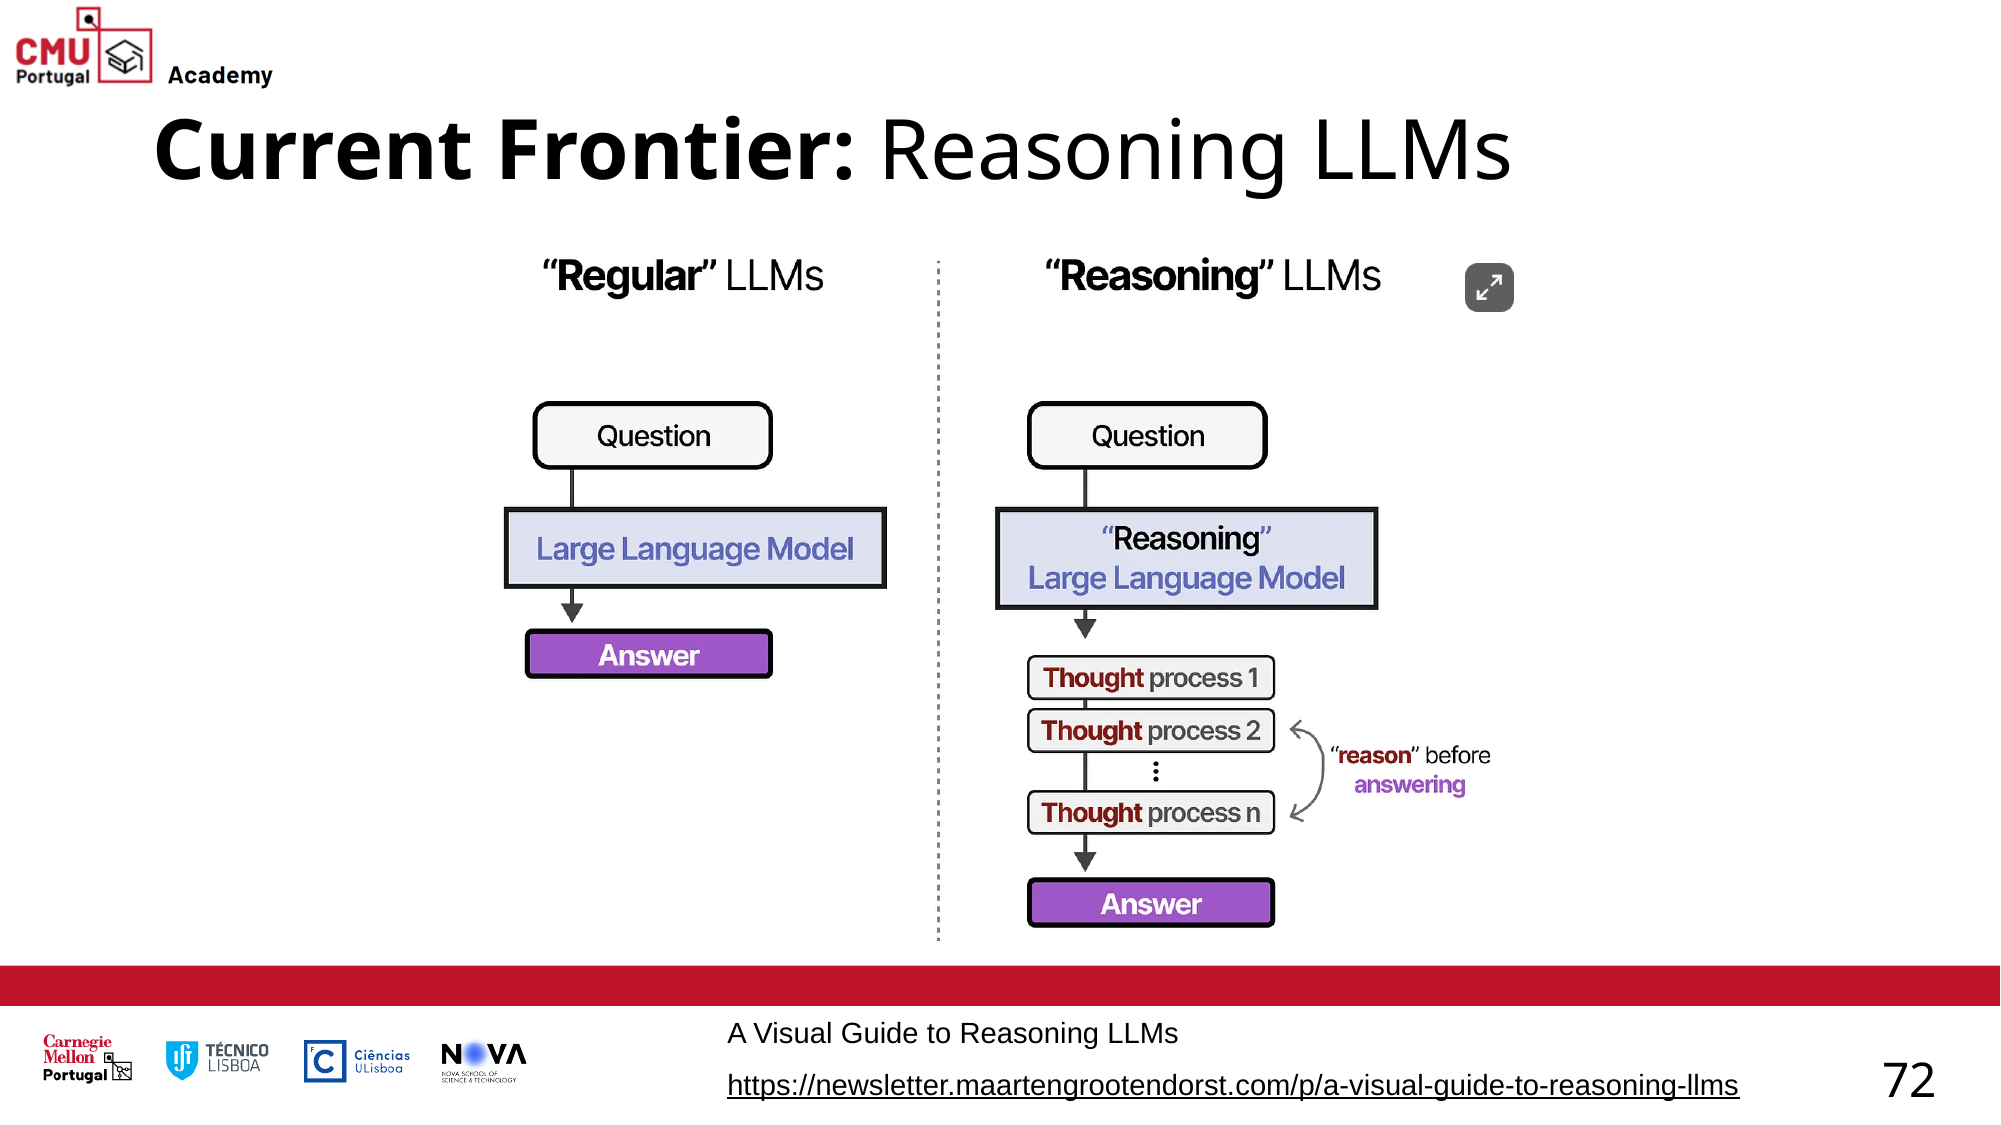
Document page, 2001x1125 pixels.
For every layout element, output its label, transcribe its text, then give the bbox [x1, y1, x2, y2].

picture [0, 1011, 583, 1110]
picture [469, 228, 1530, 963]
picture [5, 3, 275, 91]
title Current Frontier: Reasoning LLMs [137, 87, 1863, 219]
text_box A Visual Guide to Reasoning LLMs https://newsletter.maartengrootendorst.com/p/a-visual-guide-to-reasoning-llms [693, 1010, 2000, 1125]
